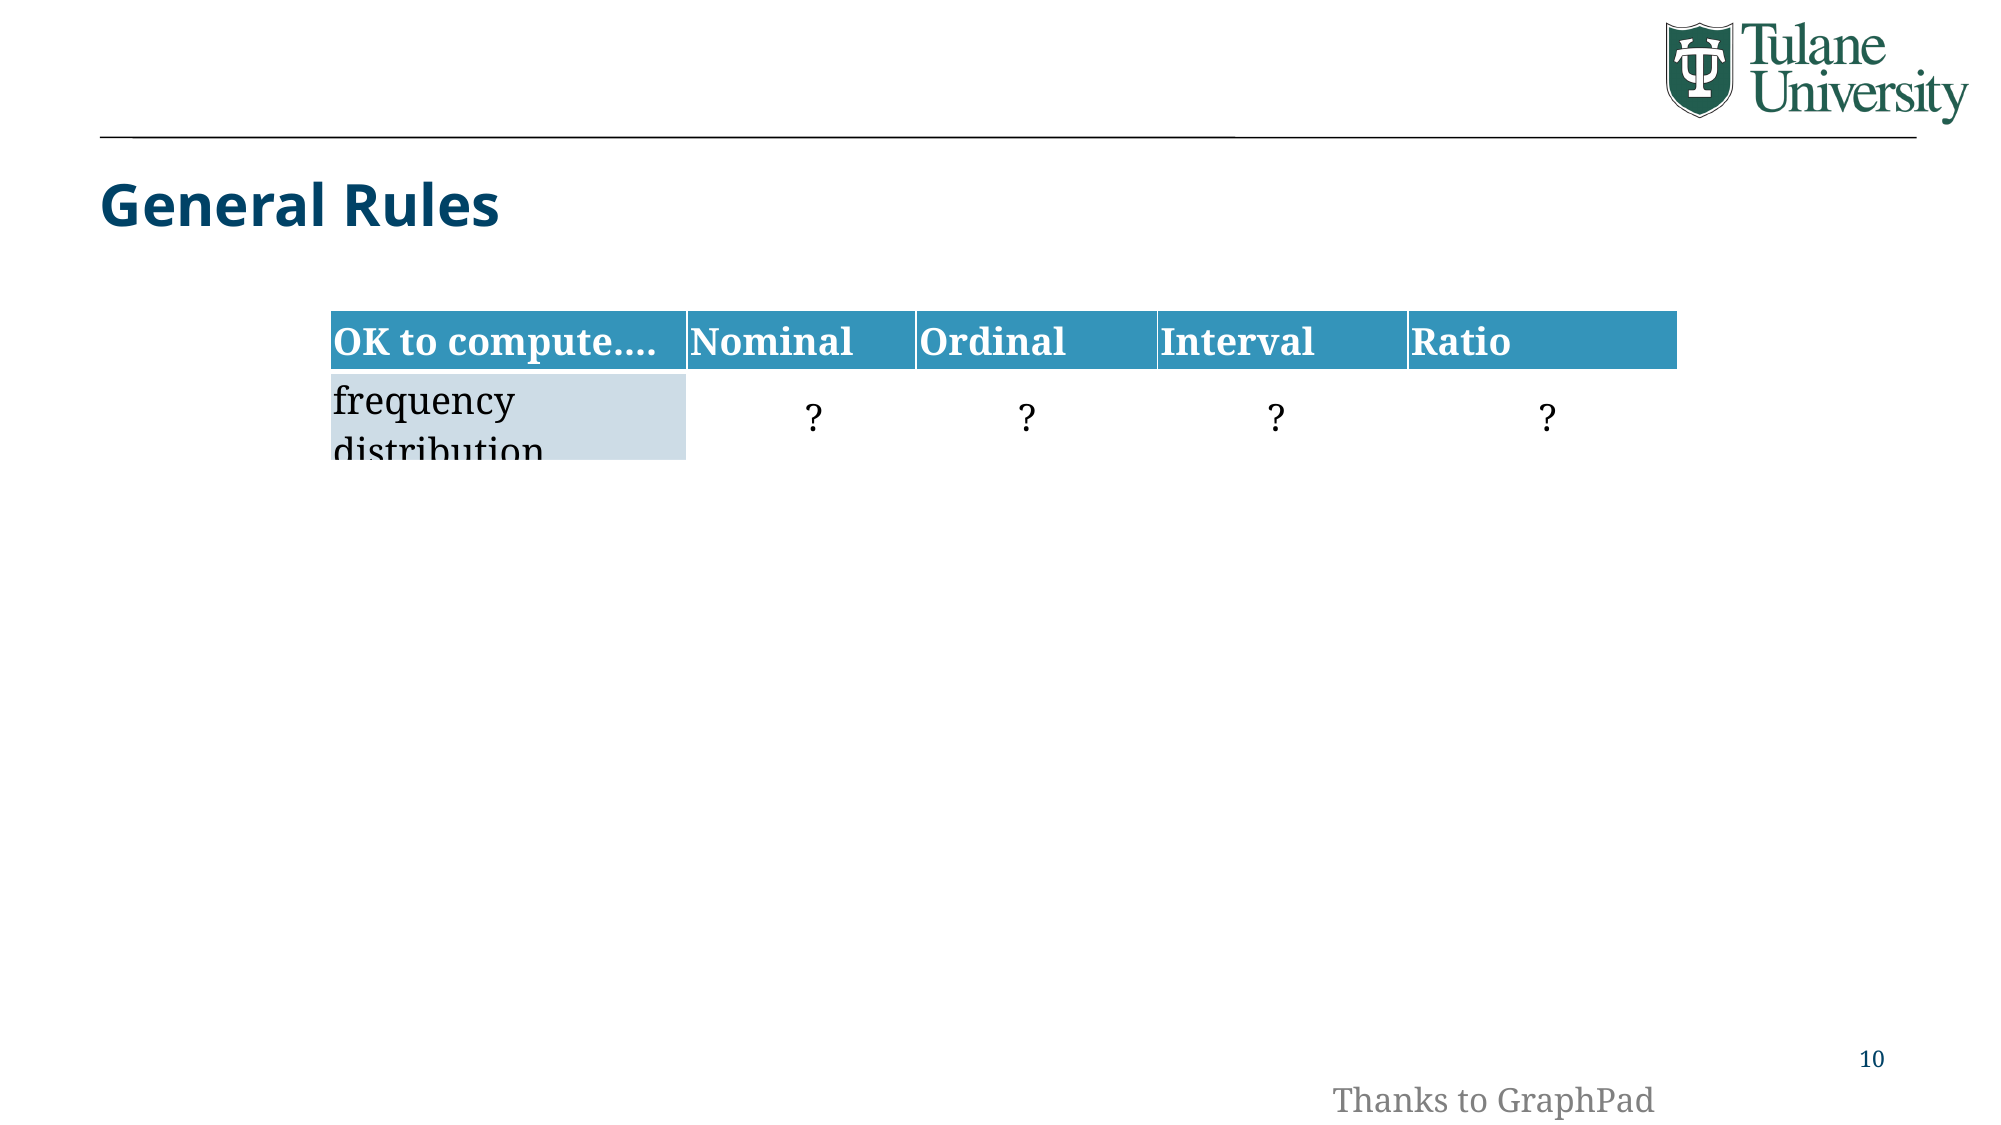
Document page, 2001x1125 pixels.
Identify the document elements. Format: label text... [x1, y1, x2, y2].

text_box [329, 373, 1696, 949]
picture [1666, 22, 1969, 136]
table_header OK to compute.... [331, 311, 686, 369]
table_header Interval [1158, 311, 1407, 369]
table_header Nominal [688, 311, 915, 369]
slide_number 10 [1433, 1036, 1901, 1075]
title General Rules [99, 167, 1901, 238]
table_header Ratio [1409, 311, 1677, 369]
text_box Thanks to GraphPad [669, 1071, 1671, 1125]
table_header Ordinal [917, 311, 1157, 369]
